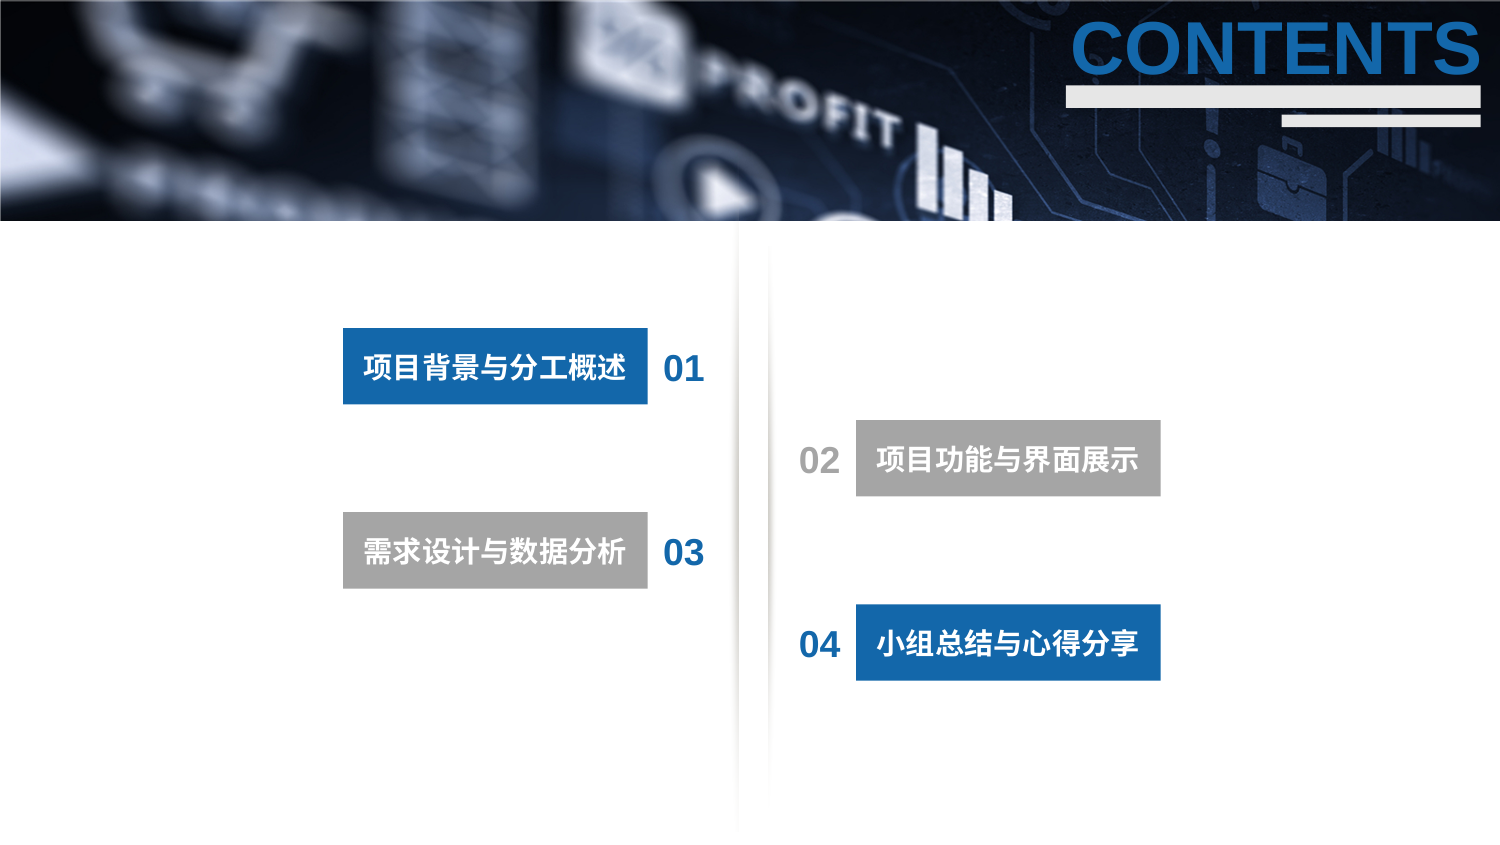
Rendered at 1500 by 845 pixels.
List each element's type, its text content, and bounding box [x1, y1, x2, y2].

text_box 项目背景与分工概述 [341, 326, 650, 407]
text_box 01 [647, 328, 721, 405]
text_box 需求设计与数据分析 [341, 510, 650, 591]
text_box 04 [783, 604, 854, 681]
text_box 项目功能与界面展示 [854, 418, 1163, 499]
text_box 03 [647, 512, 721, 589]
picture [0, 0, 1500, 221]
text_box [727, 153, 777, 833]
text_box 02 [783, 420, 857, 497]
text_box 小组总结与心得分享 [854, 602, 1163, 683]
